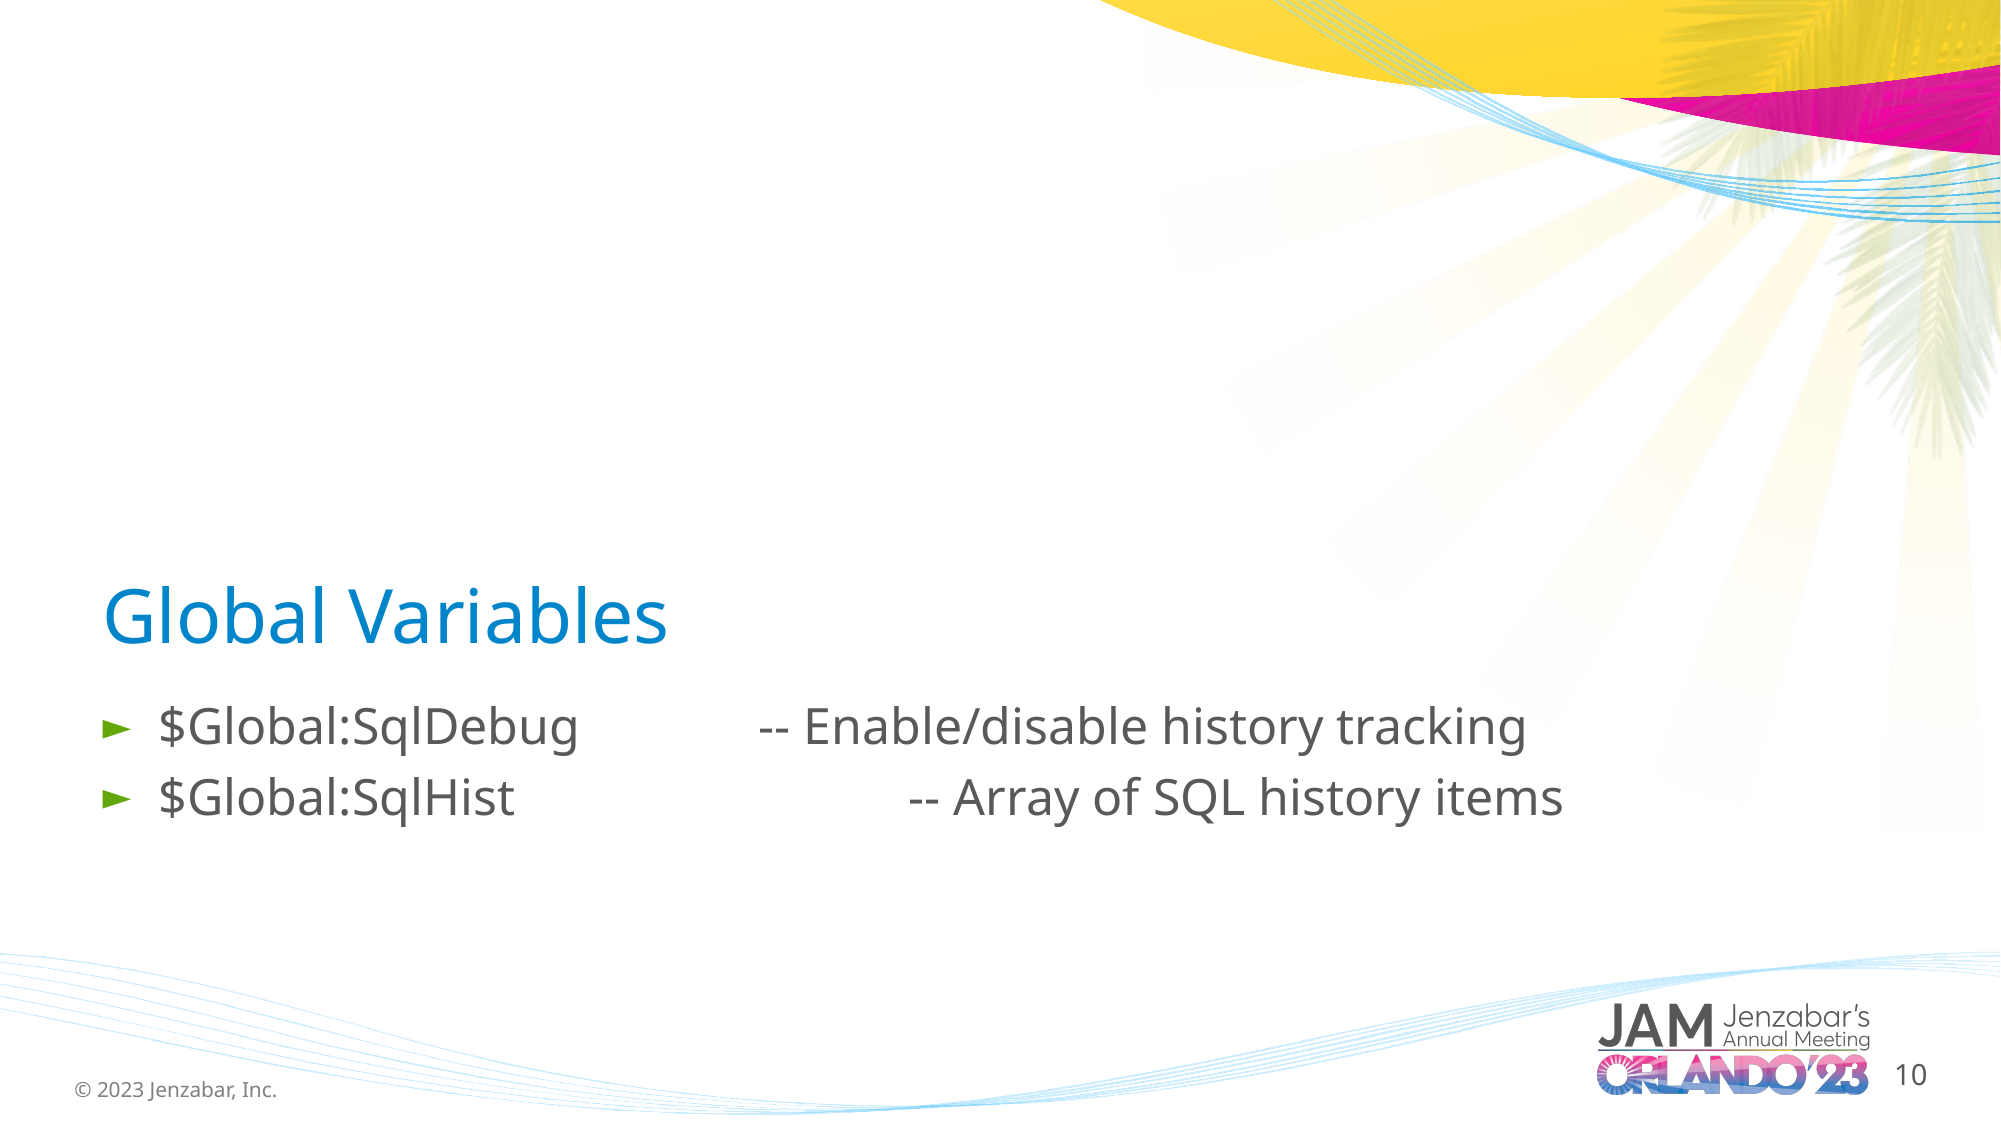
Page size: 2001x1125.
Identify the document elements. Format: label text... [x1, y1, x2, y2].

picture [1589, 997, 1875, 1101]
text_box Global Variables [87, 571, 1813, 687]
text_box $Global:SqlDebug -- Enable/disable history tracking $Global:SqlHist -- Array of SQL history items [87, 687, 1917, 888]
